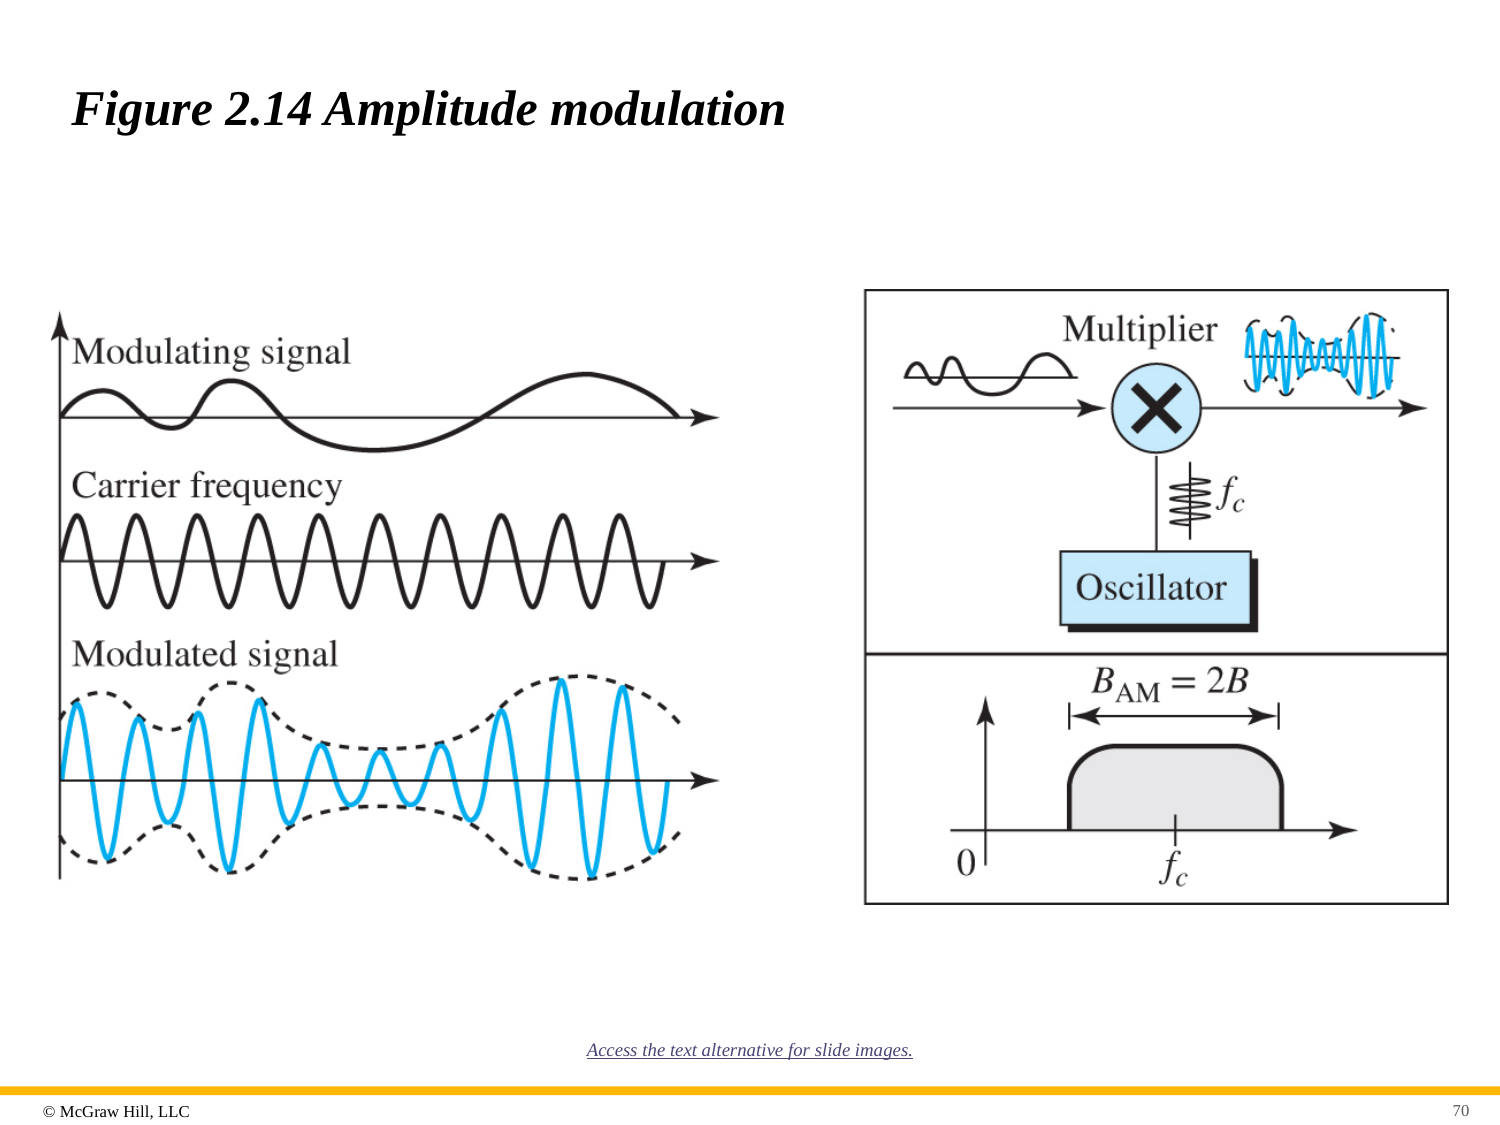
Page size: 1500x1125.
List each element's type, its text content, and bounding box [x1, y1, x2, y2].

list Access the text alternative for slide images. [525, 1033, 975, 1066]
picture [51, 289, 1449, 905]
title Figure 2.14 Amplitude modulation [56, 50, 1444, 162]
slide_number 70 [1418, 1096, 1477, 1123]
